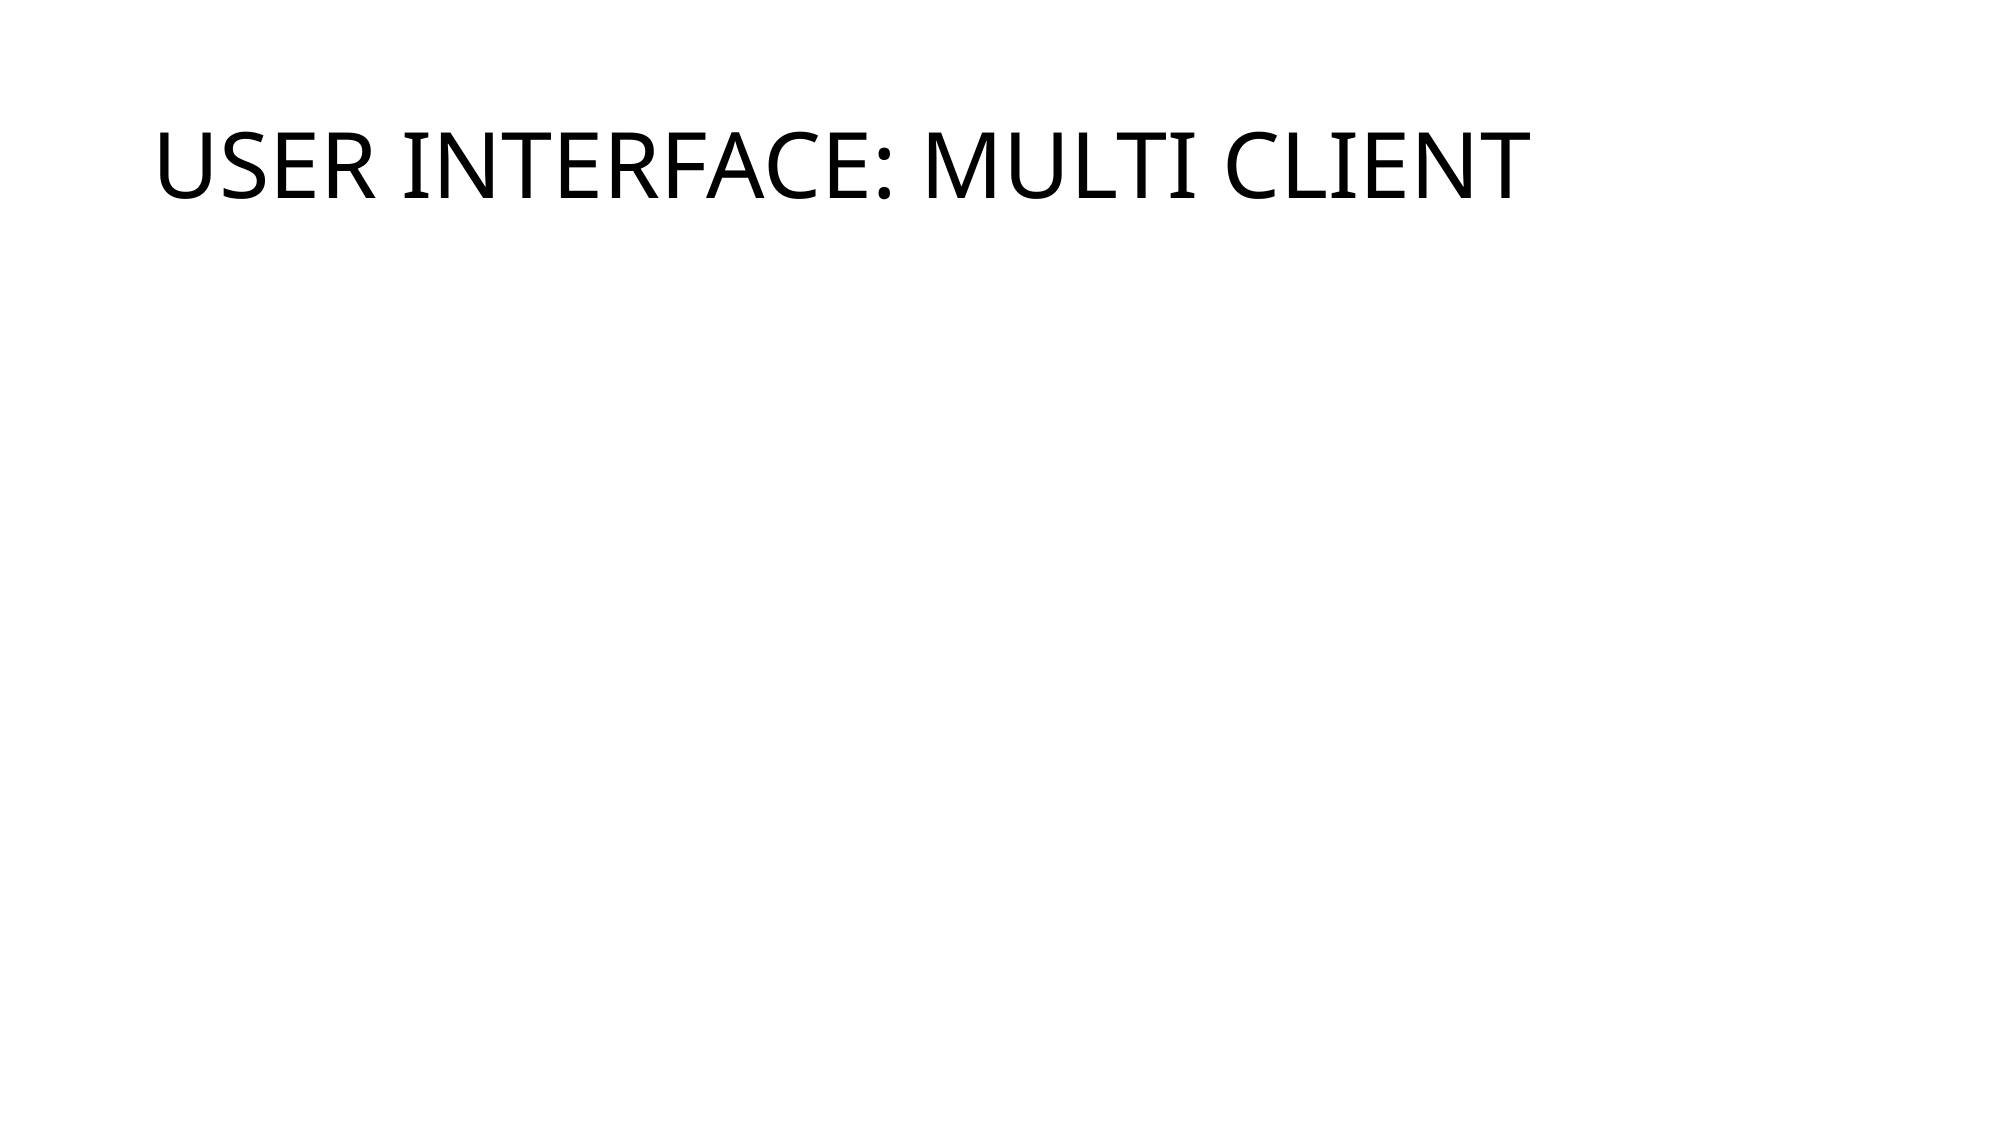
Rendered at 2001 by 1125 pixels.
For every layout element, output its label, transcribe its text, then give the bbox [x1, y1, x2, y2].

title USER INTERFACE: MULTI CLIENT [137, 59, 1863, 278]
